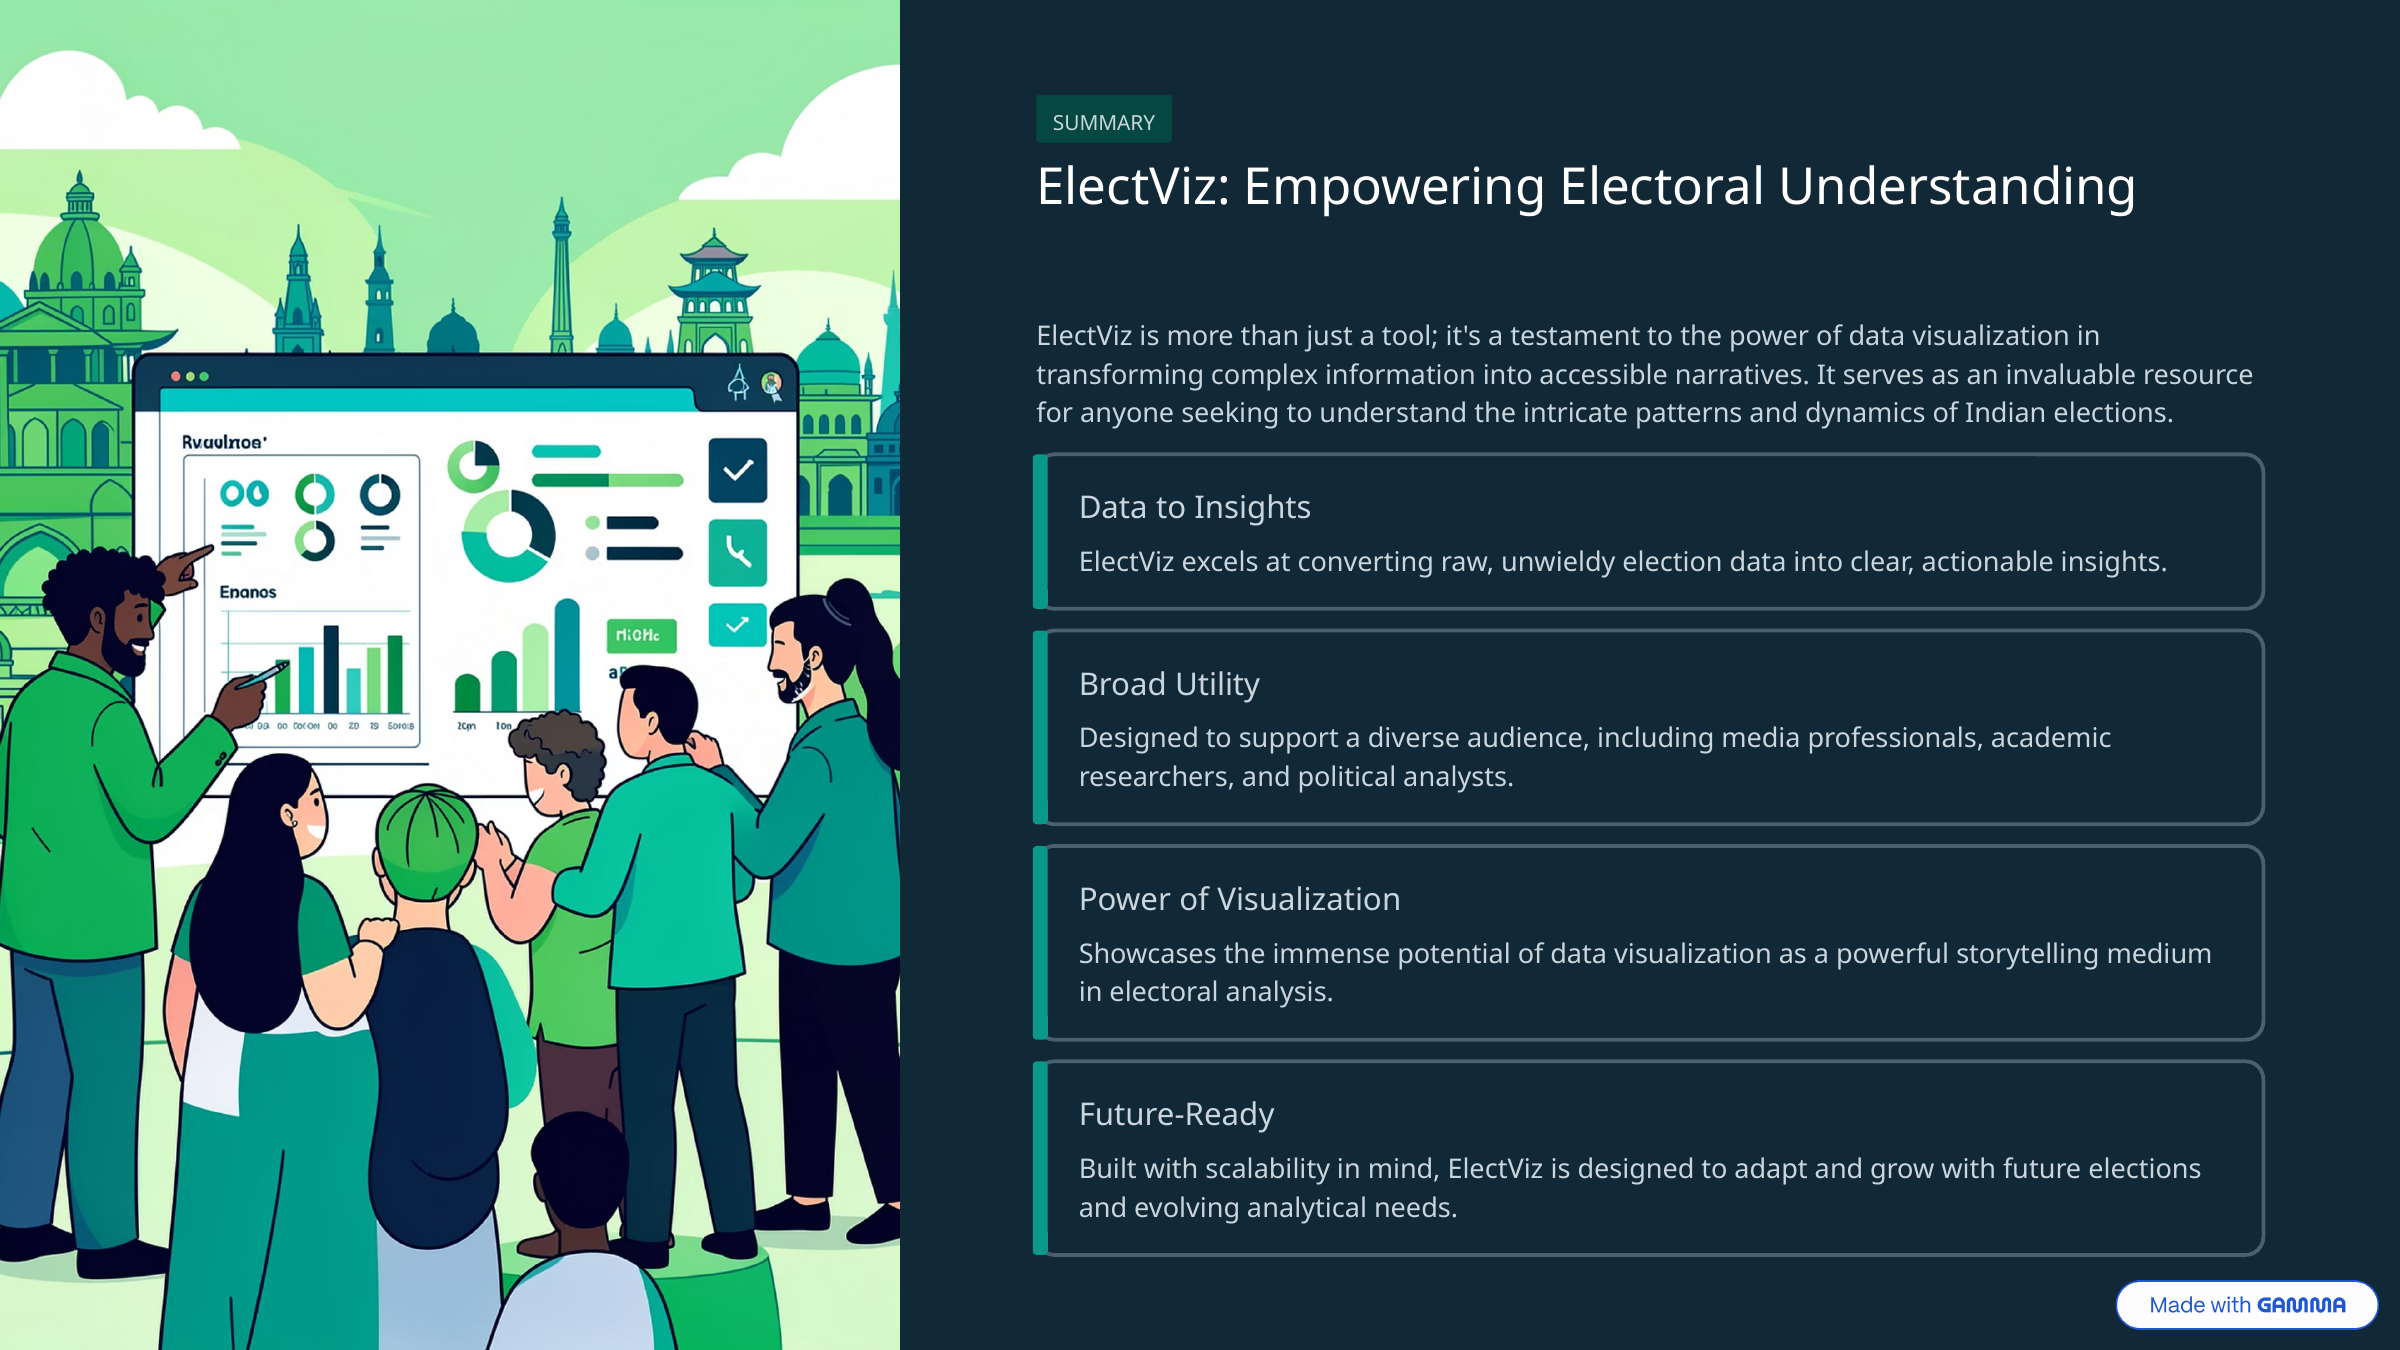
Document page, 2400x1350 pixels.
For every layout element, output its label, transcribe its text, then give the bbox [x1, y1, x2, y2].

text_box [1032, 630, 1048, 825]
text_box ElectViz is more than just a tool; it's a testament to the power of data visualization in transforming complex information into accessible narratives. It serves as an invaluable resource for anyone seeking to understand the intricate patterns and dynamics of Indian elections. [1036, 312, 2264, 430]
text_box [1047, 1061, 2264, 1255]
text_box SUMMARY [1052, 103, 1156, 135]
picture [0, 0, 900, 1350]
text_box [1036, 94, 1172, 143]
picture [2106, 1271, 2389, 1339]
text_box Built with scalability in mind, ElectViz is designed to adapt and grow with future elections and evolving analytical needs. [1078, 1145, 2233, 1224]
text_box Designed to support a diverse audience, including media professionals, academic researchers, and political analysts. [1078, 714, 2233, 794]
text_box Data to Insights [1078, 485, 1400, 526]
text_box [1032, 1061, 1048, 1255]
text_box [1047, 630, 2264, 825]
text_box [1047, 454, 2264, 609]
text_box [1032, 845, 1048, 1040]
text_box Future-Ready [1078, 1092, 1400, 1133]
text_box [1032, 454, 1048, 609]
text_box [1047, 845, 2264, 1040]
text_box Showcases the immense potential of data visualization as a powerful storytelling medium in electoral analysis. [1078, 930, 2233, 1009]
text_box Power of Visualization [1078, 876, 1502, 918]
text_box Broad Utility [1078, 661, 1400, 702]
text_box ElectViz excels at converting raw, unwieldy election data into clear, actionable insights. [1078, 538, 2233, 578]
text_box ElectViz: Empowering Electoral Understanding [1036, 151, 2264, 280]
